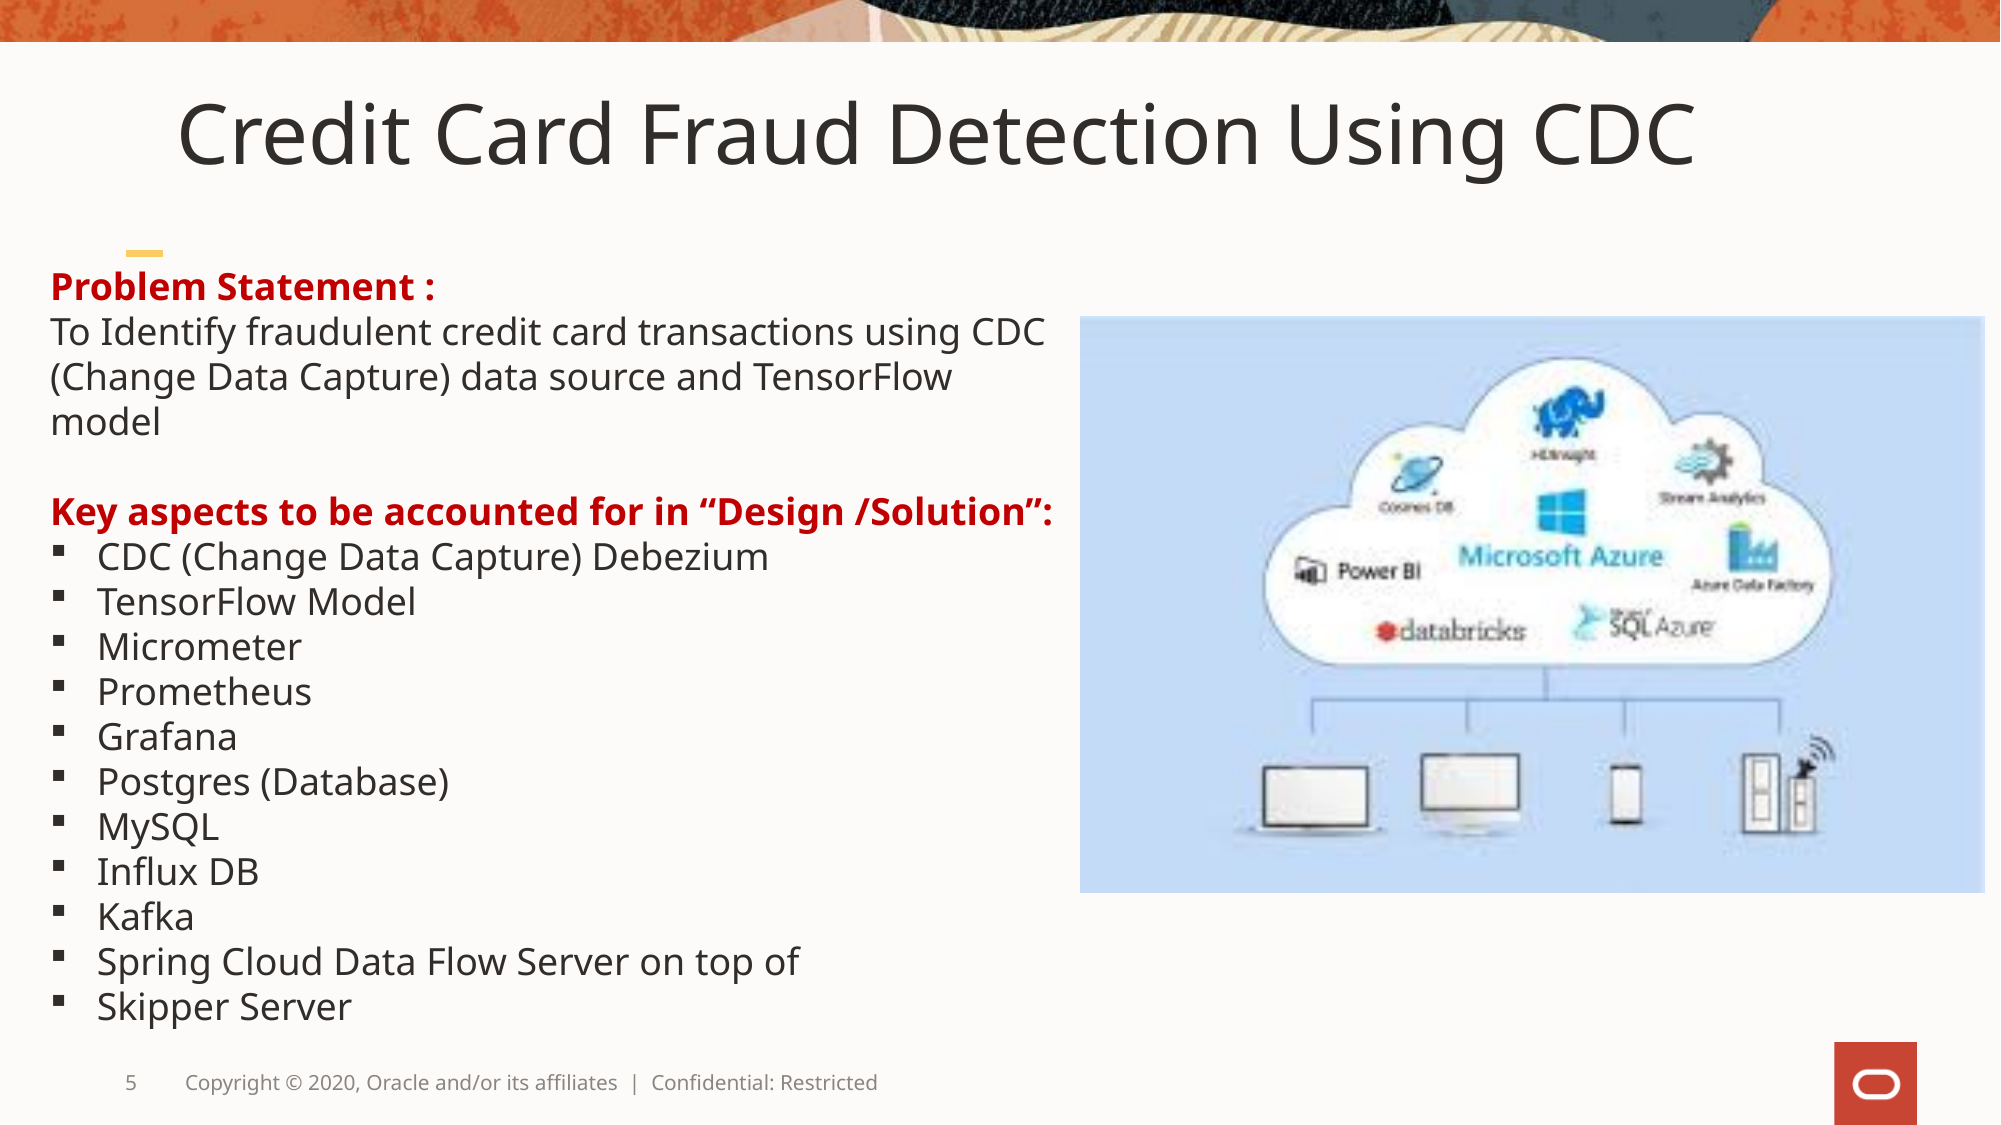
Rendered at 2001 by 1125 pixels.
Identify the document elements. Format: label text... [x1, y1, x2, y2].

picture [0, 0, 2000, 42]
text_box Credit Card Fraud Detection Using CDC [161, 73, 1735, 189]
picture [1079, 316, 1985, 894]
slide_number 5 [125, 1053, 185, 1114]
footer Copyright © 2020, Oracle and/or its affiliates | Confidential: Restricted [185, 1053, 1128, 1114]
text_box Problem Statement : To Identify fraudulent credit card transactions using CDC (Change Data Capture) data source and TensorFlow model Key aspects to be accounted for in “Design /Solution”: CDC (Change Data Capture) Debezium TensorFlow Model Micrometer Prometheus Grafana Postgres (Database) MySQL Influx DB Kafka Spring Cloud Data Flow Server on top of Skipper Server [35, 120, 1080, 1103]
